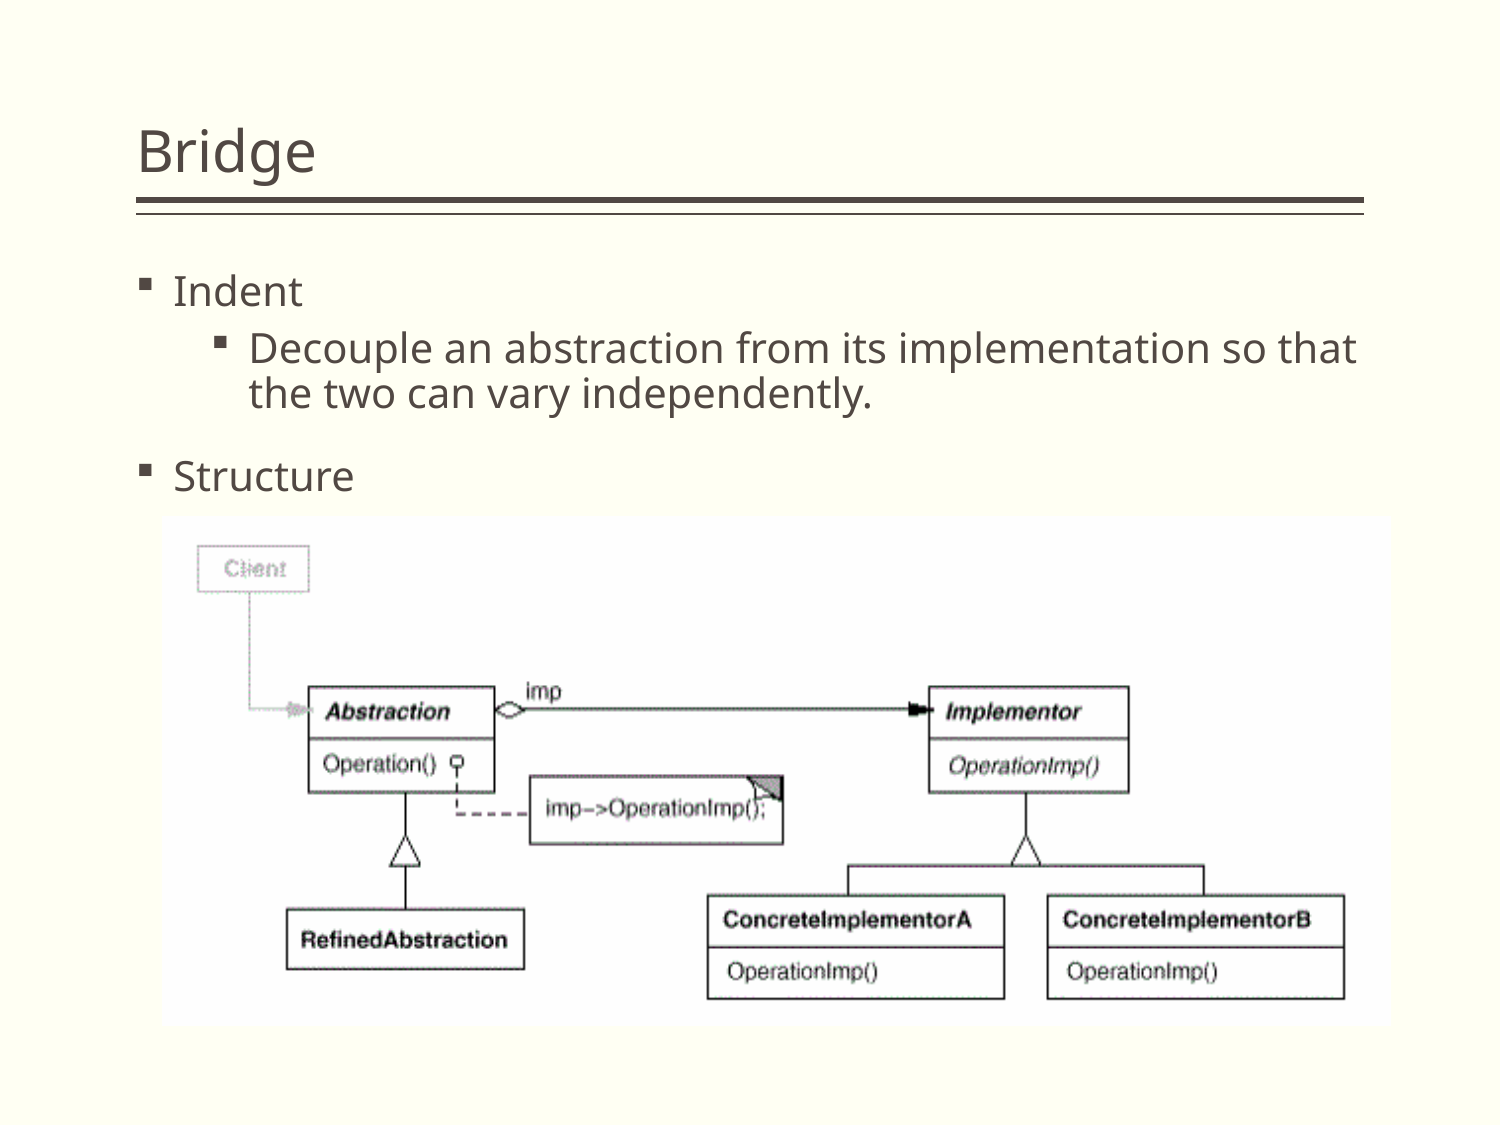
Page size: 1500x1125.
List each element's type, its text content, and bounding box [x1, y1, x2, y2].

title Bridge [135, 12, 1364, 193]
text_box Indent Decouple an abstraction from its implementation so that the two can vary independently. Structure [135, 262, 1364, 565]
picture [162, 516, 1391, 1026]
